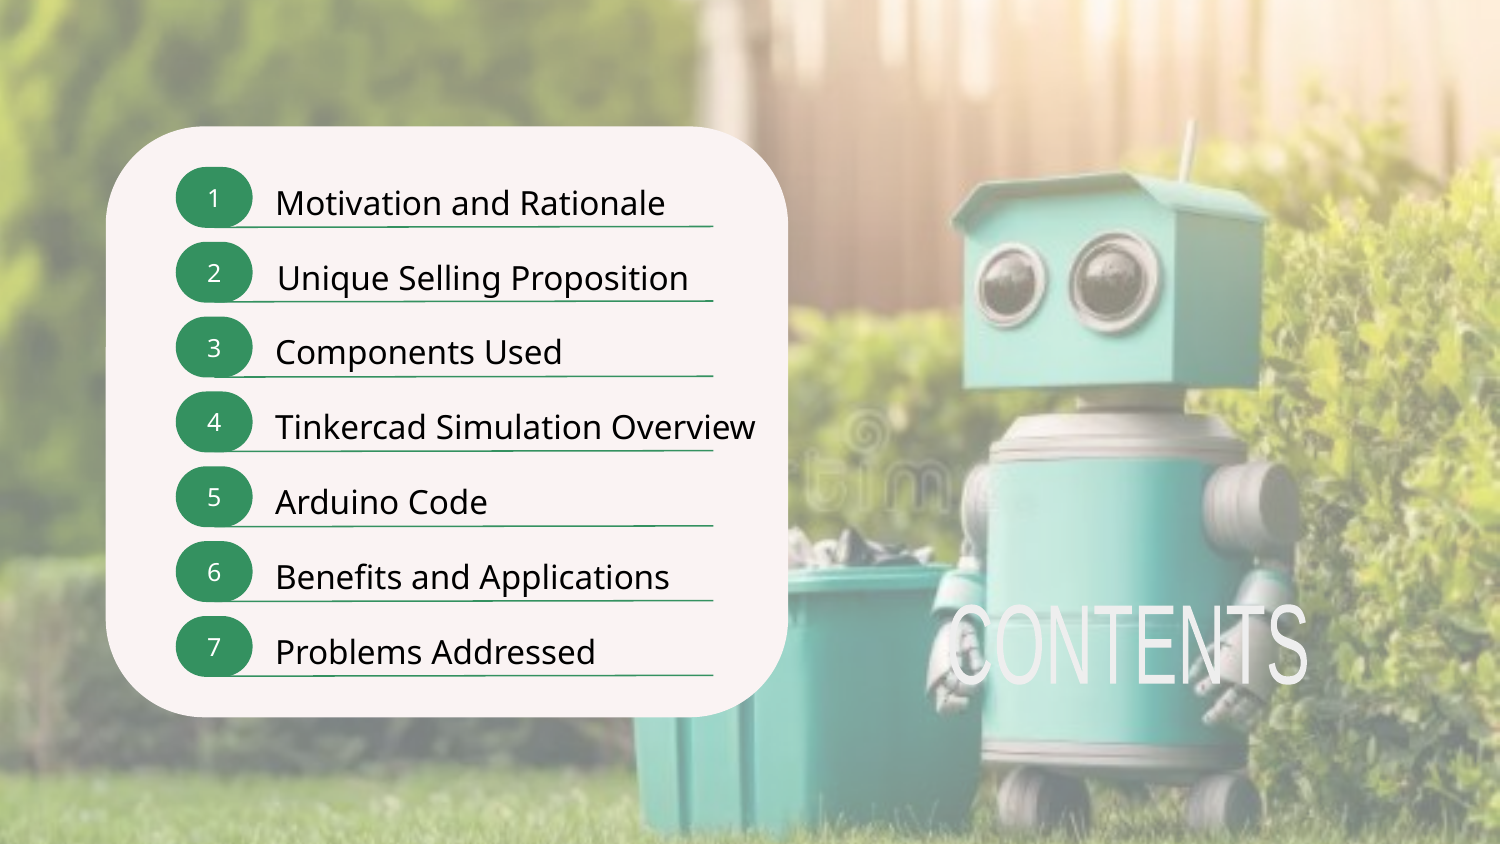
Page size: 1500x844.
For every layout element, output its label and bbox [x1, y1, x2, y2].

picture [0, 0, 1500, 844]
text_box [105, 126, 814, 718]
